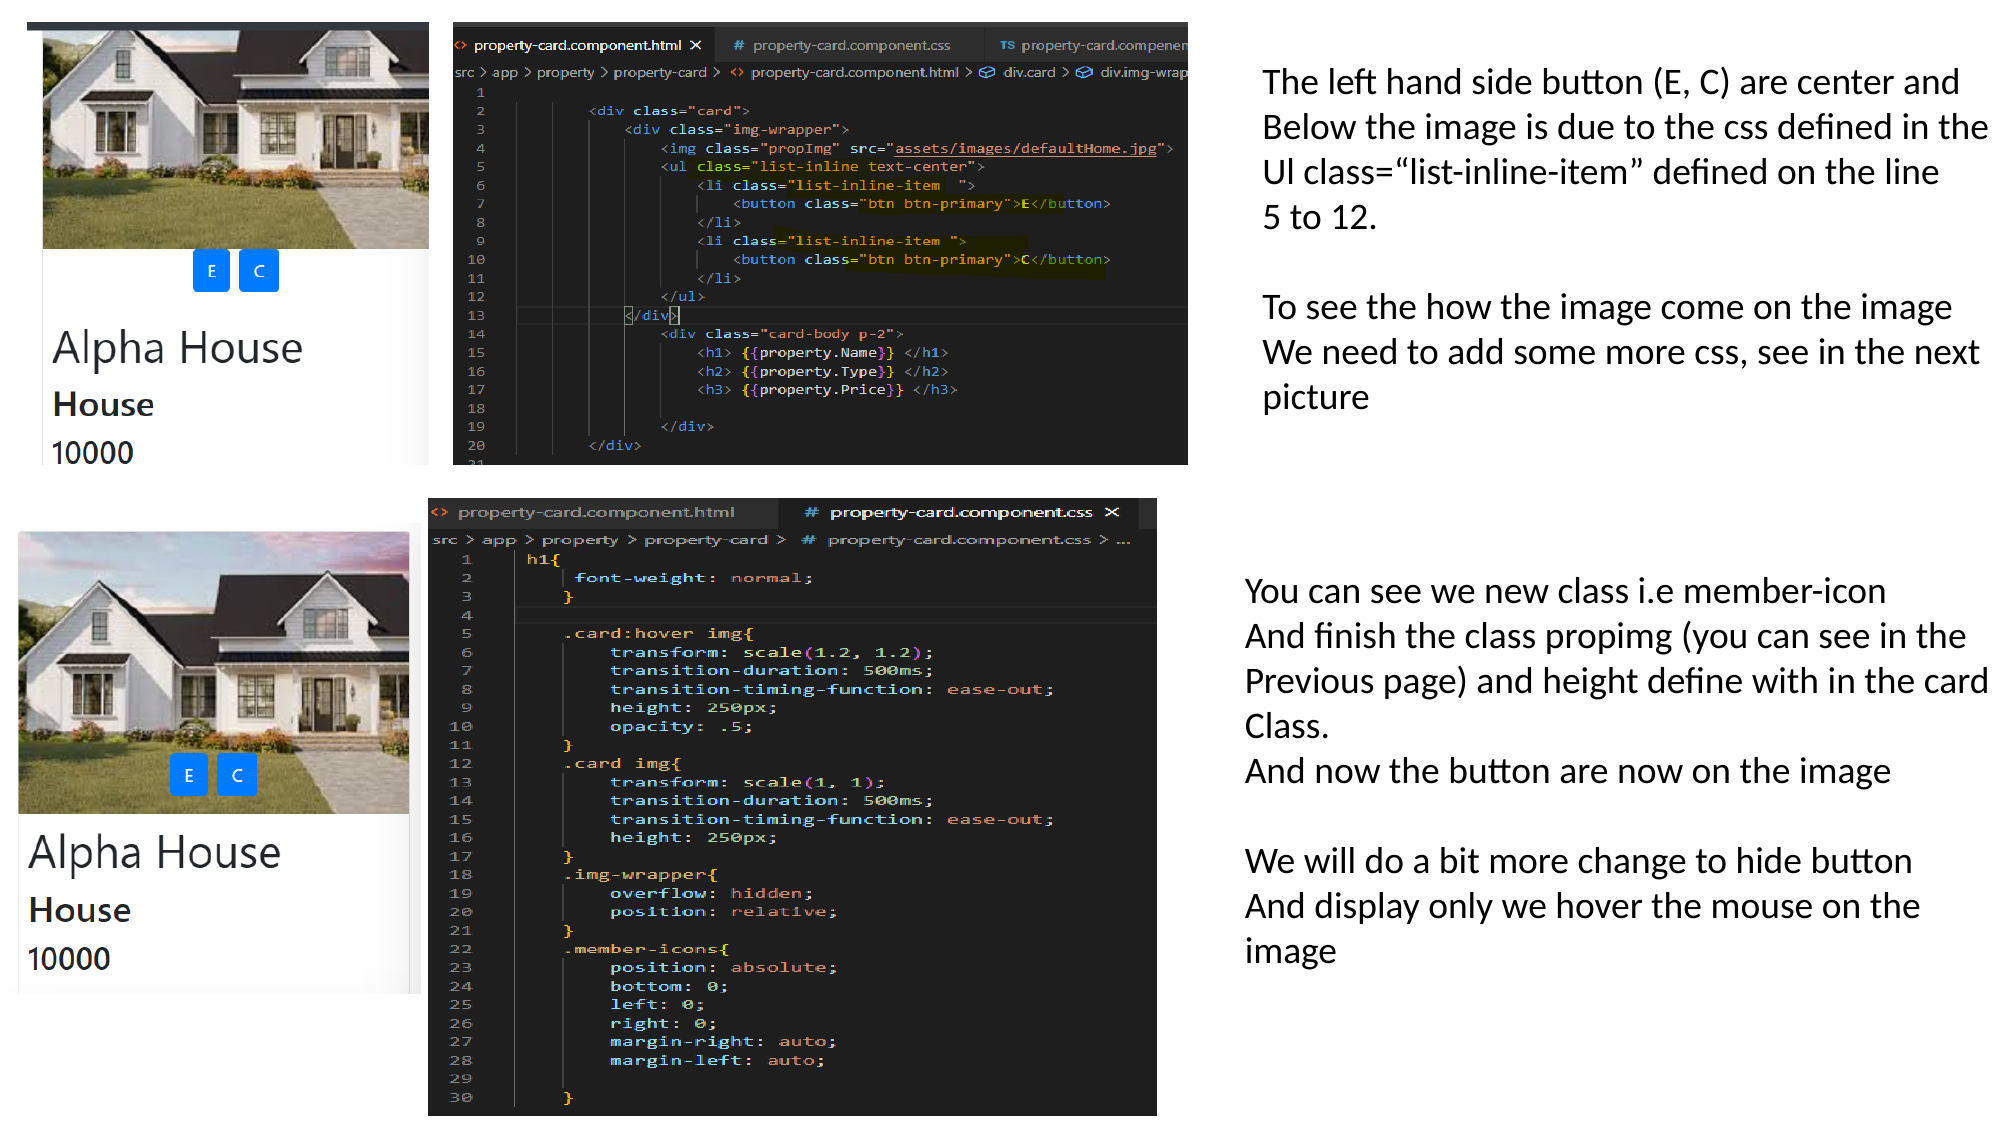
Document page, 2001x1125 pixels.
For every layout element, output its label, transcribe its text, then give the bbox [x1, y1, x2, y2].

text_box You can see we new class i.e member-icon And finish the class propimg (you can see in the Previous page) and height define with in the card Class. And now the button are now on the image We will do a bit more change to hide button And display only we hover the mouse on the image [1230, 558, 2000, 978]
picture [428, 498, 1157, 1116]
picture [453, 22, 1188, 465]
picture [0, 523, 421, 994]
picture [27, 22, 429, 465]
text_box The left hand side button (E, C) are center and Below the image is due to the css defined in the Ul class=“list-inline-item” defined on the line 5 to 12. To see the how the image come on the image We need to add some more css, see in the next picture [1247, 49, 2000, 425]
